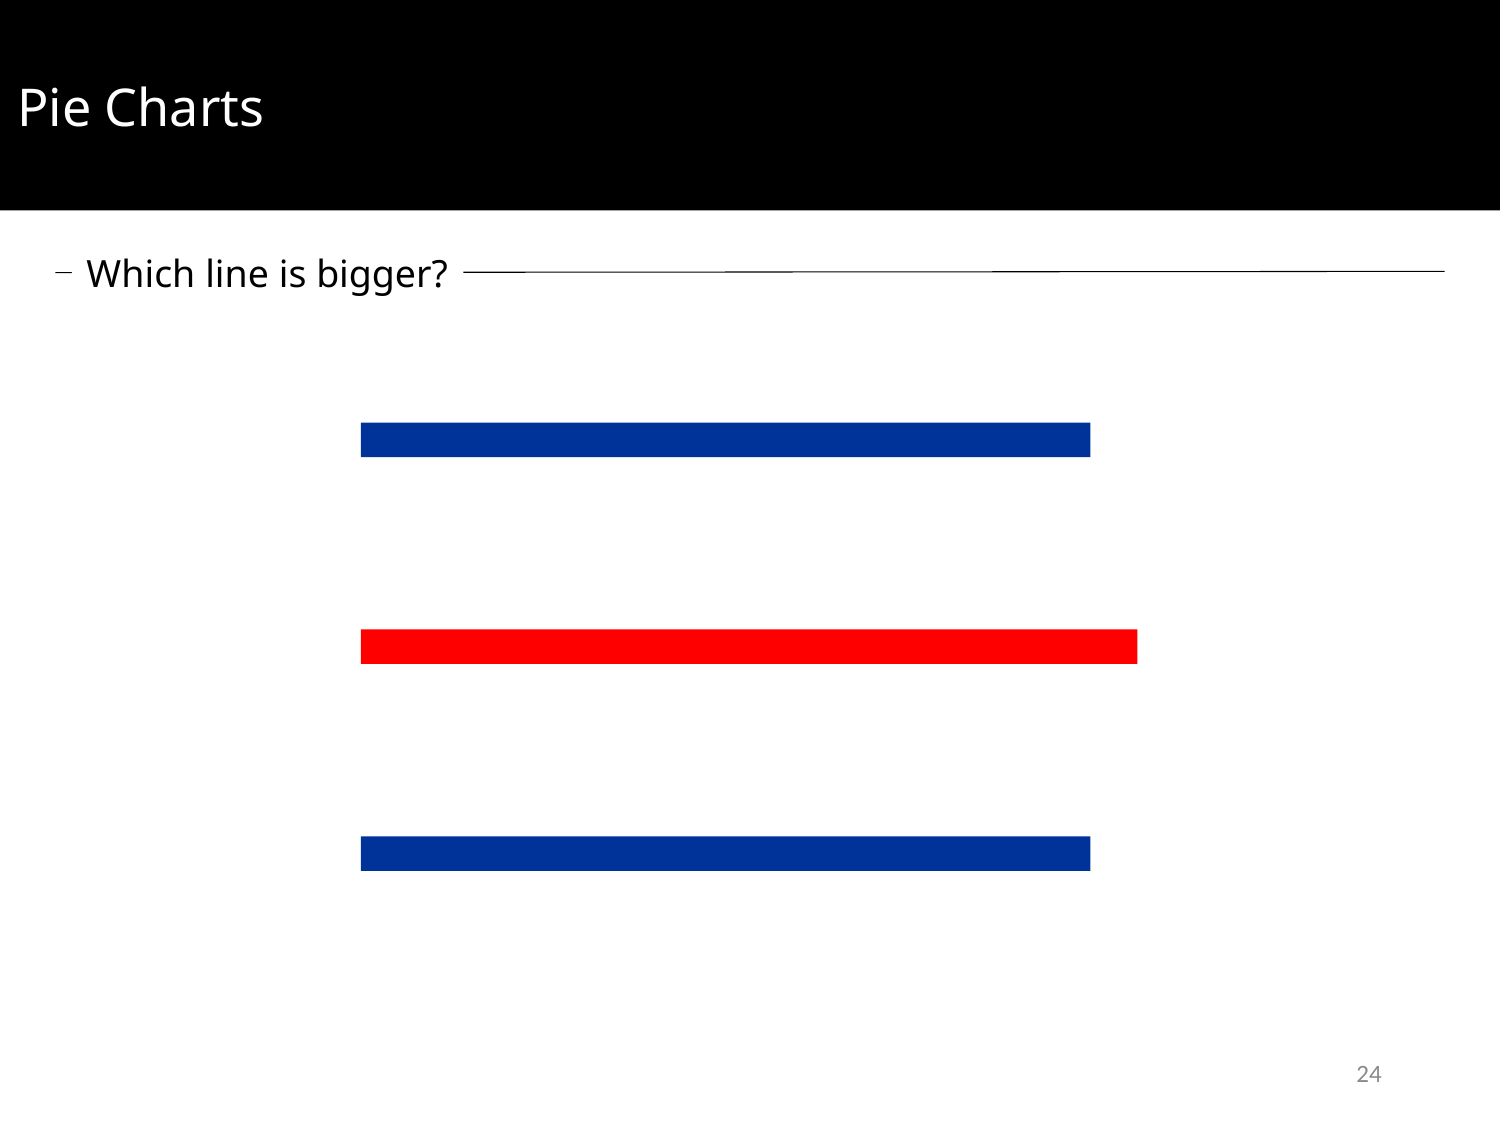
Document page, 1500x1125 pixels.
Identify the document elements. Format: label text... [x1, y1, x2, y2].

text_box [360, 422, 1091, 458]
text_box Which line is bigger? [71, 242, 464, 271]
text_box Which line is bigger? [71, 273, 464, 303]
text_box [360, 836, 1091, 871]
title Pie Charts [2, 34, 1439, 186]
slide_number 24 [1059, 1042, 1397, 1103]
text_box [360, 629, 1138, 664]
